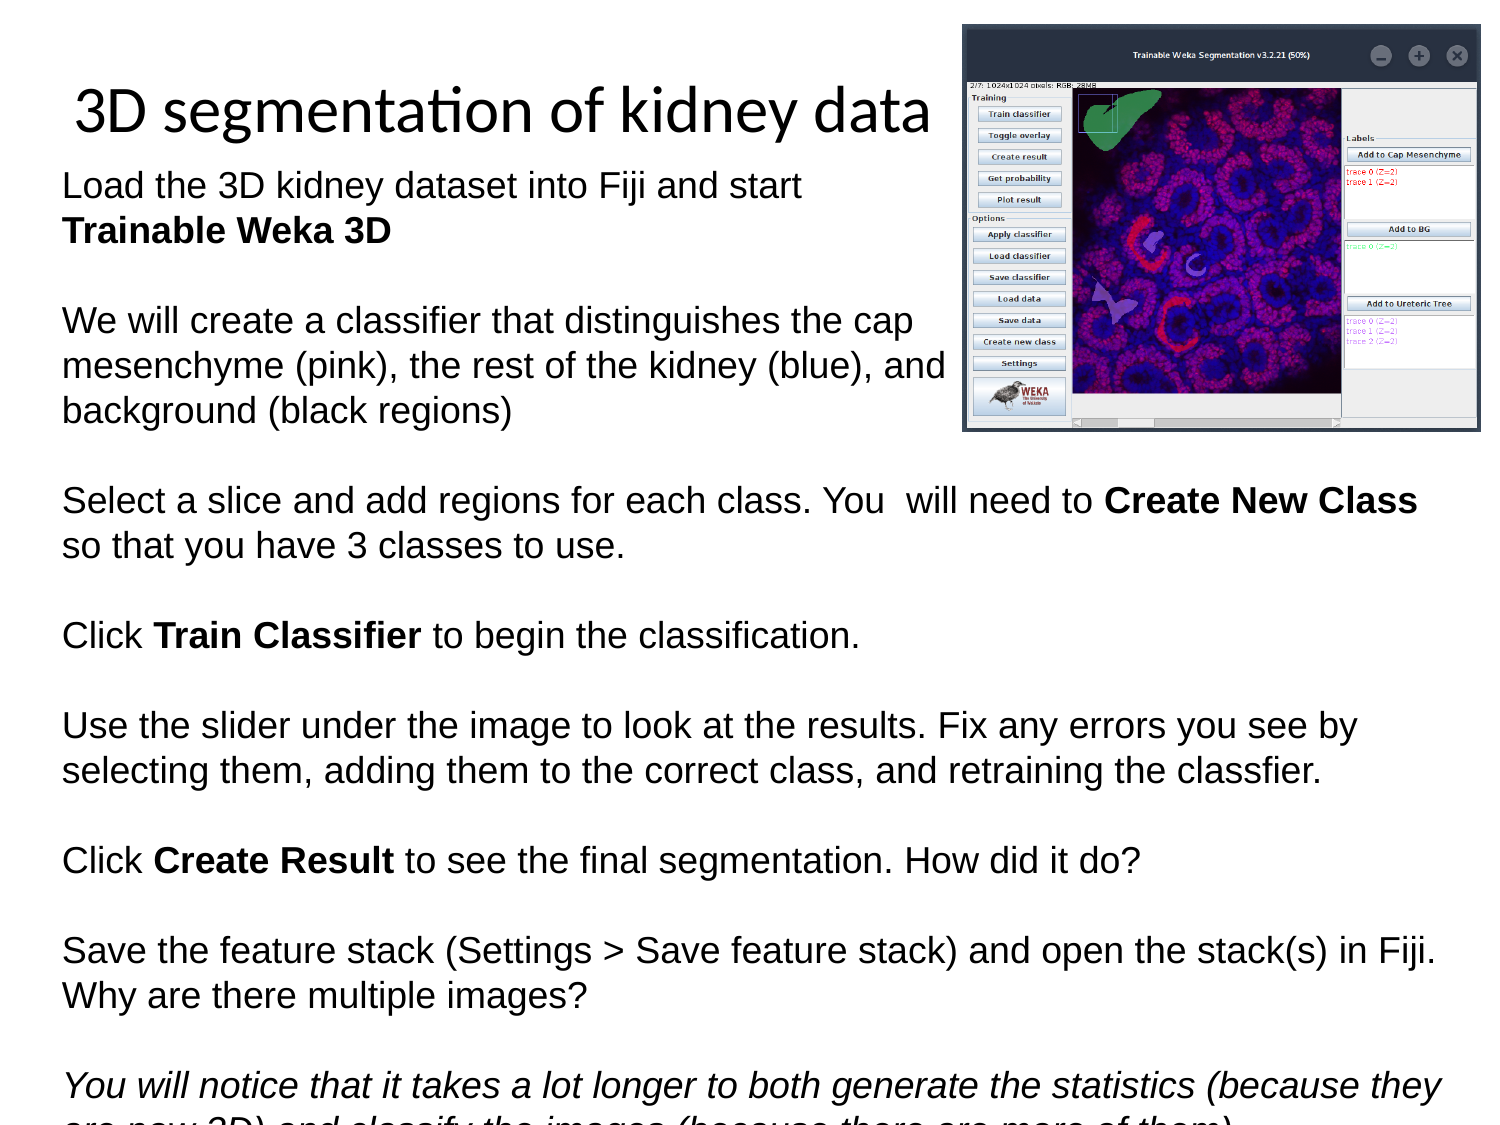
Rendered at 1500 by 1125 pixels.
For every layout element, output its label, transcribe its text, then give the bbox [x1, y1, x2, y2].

text_box Load the 3D kidney dataset into Fiji and start Trainable Weka 3D We will create a classifier that distinguishes the cap mesenchyme (pink), the rest of the kidney (blue), and background (black regions) Select a slice and add regions for each class. You will need to Create New Class so that you have 3 classes to use. Click Train Classifier to begin the classification. Use the slider under the image to look at the results. Fix any errors you see by selecting them, adding them to the correct class, and retraining the classfier. Click Create Result to see the final segmentation. How did it do? Save the feature stack (Settings > Save feature stack) and open the stack(s) in Fiji. Why are there multiple images? You will notice that it takes a lot longer to both generate the statistics (because they are now 3D) and classify the images (because there are more of them). [47, 153, 1471, 1125]
picture [962, 24, 1481, 433]
text_box 3D segmentation of kidney data [0, 42, 957, 170]
